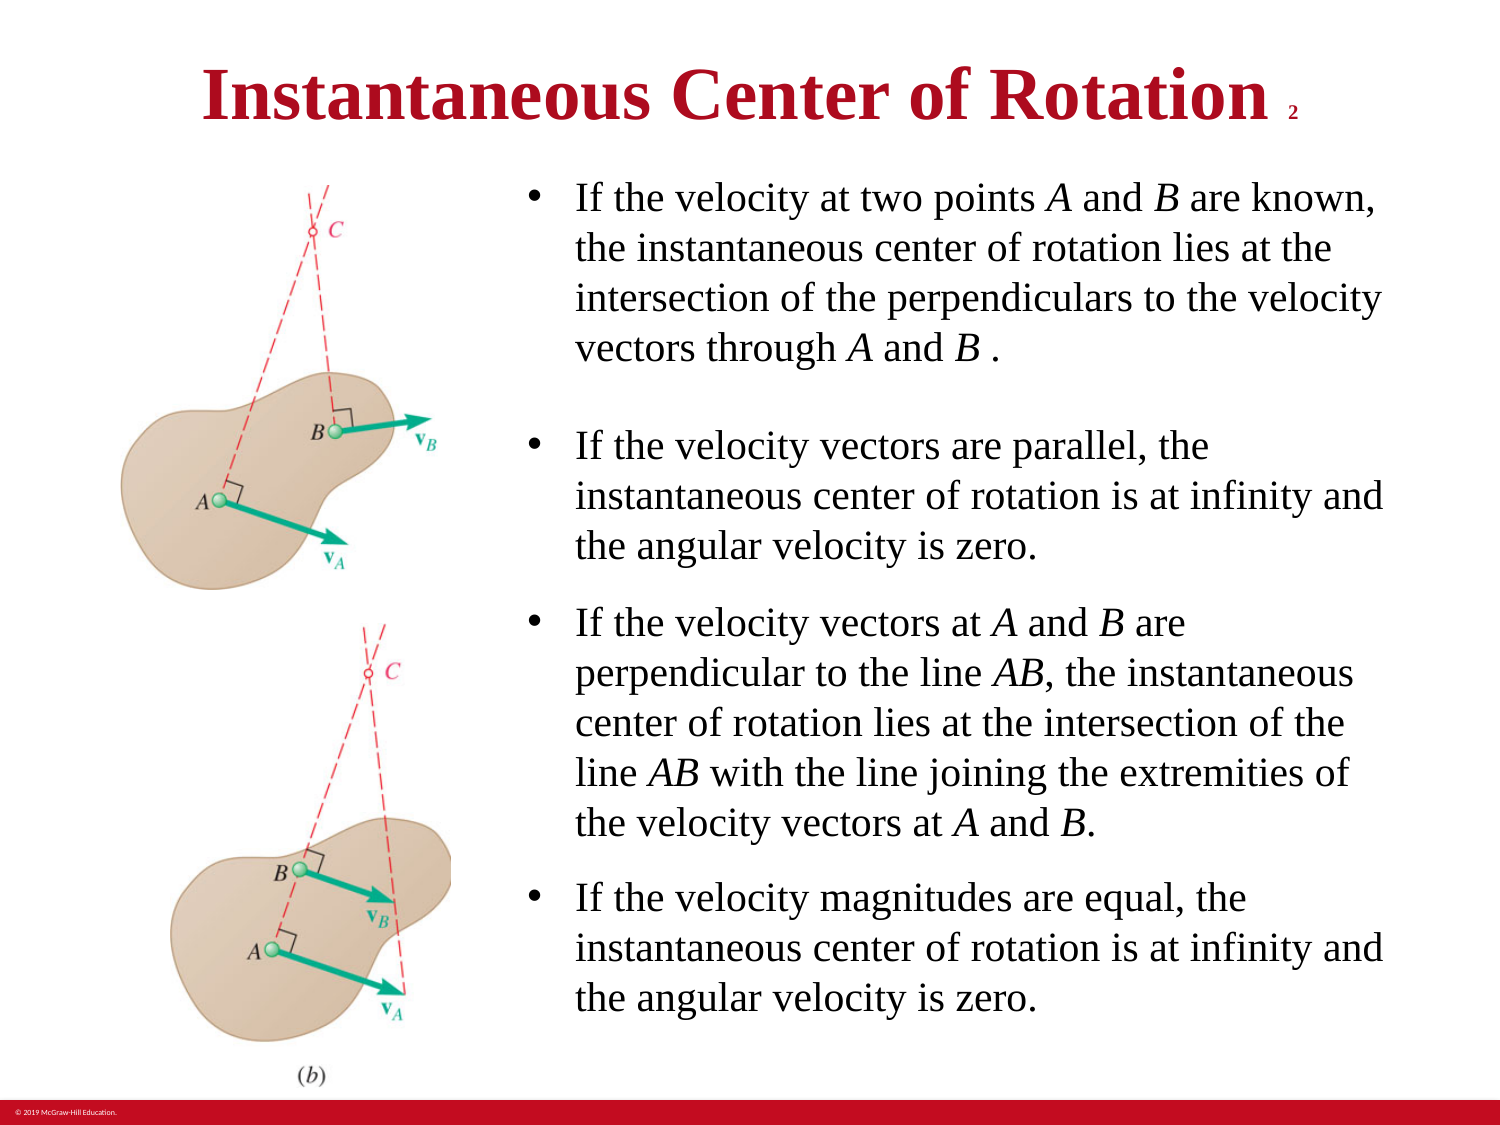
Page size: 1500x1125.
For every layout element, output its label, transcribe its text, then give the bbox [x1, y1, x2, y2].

picture [170, 623, 451, 1088]
list If the velocity at two points A and B are known, the instantaneous center of rotation lies at the intersection of the perpendiculars to the velocity vectors through A and B . [512, 162, 1425, 375]
list If the velocity magnitudes are equal, the instantaneous center of rotation is at infinity and the angular velocity is zero. [512, 862, 1425, 1025]
title Instantaneous Center of Rotation 2 [75, 37, 1425, 138]
list If the velocity vectors at A and B are perpendicular to the line AB, the instantaneous center of rotation lies at the intersection of the line AB with the line joining the extremities of the velocity vectors at A and B. [512, 587, 1425, 850]
picture [119, 185, 438, 590]
list If the velocity vectors are parallel, the instantaneous center of rotation is at infinity and the angular velocity is zero. [512, 410, 1425, 575]
